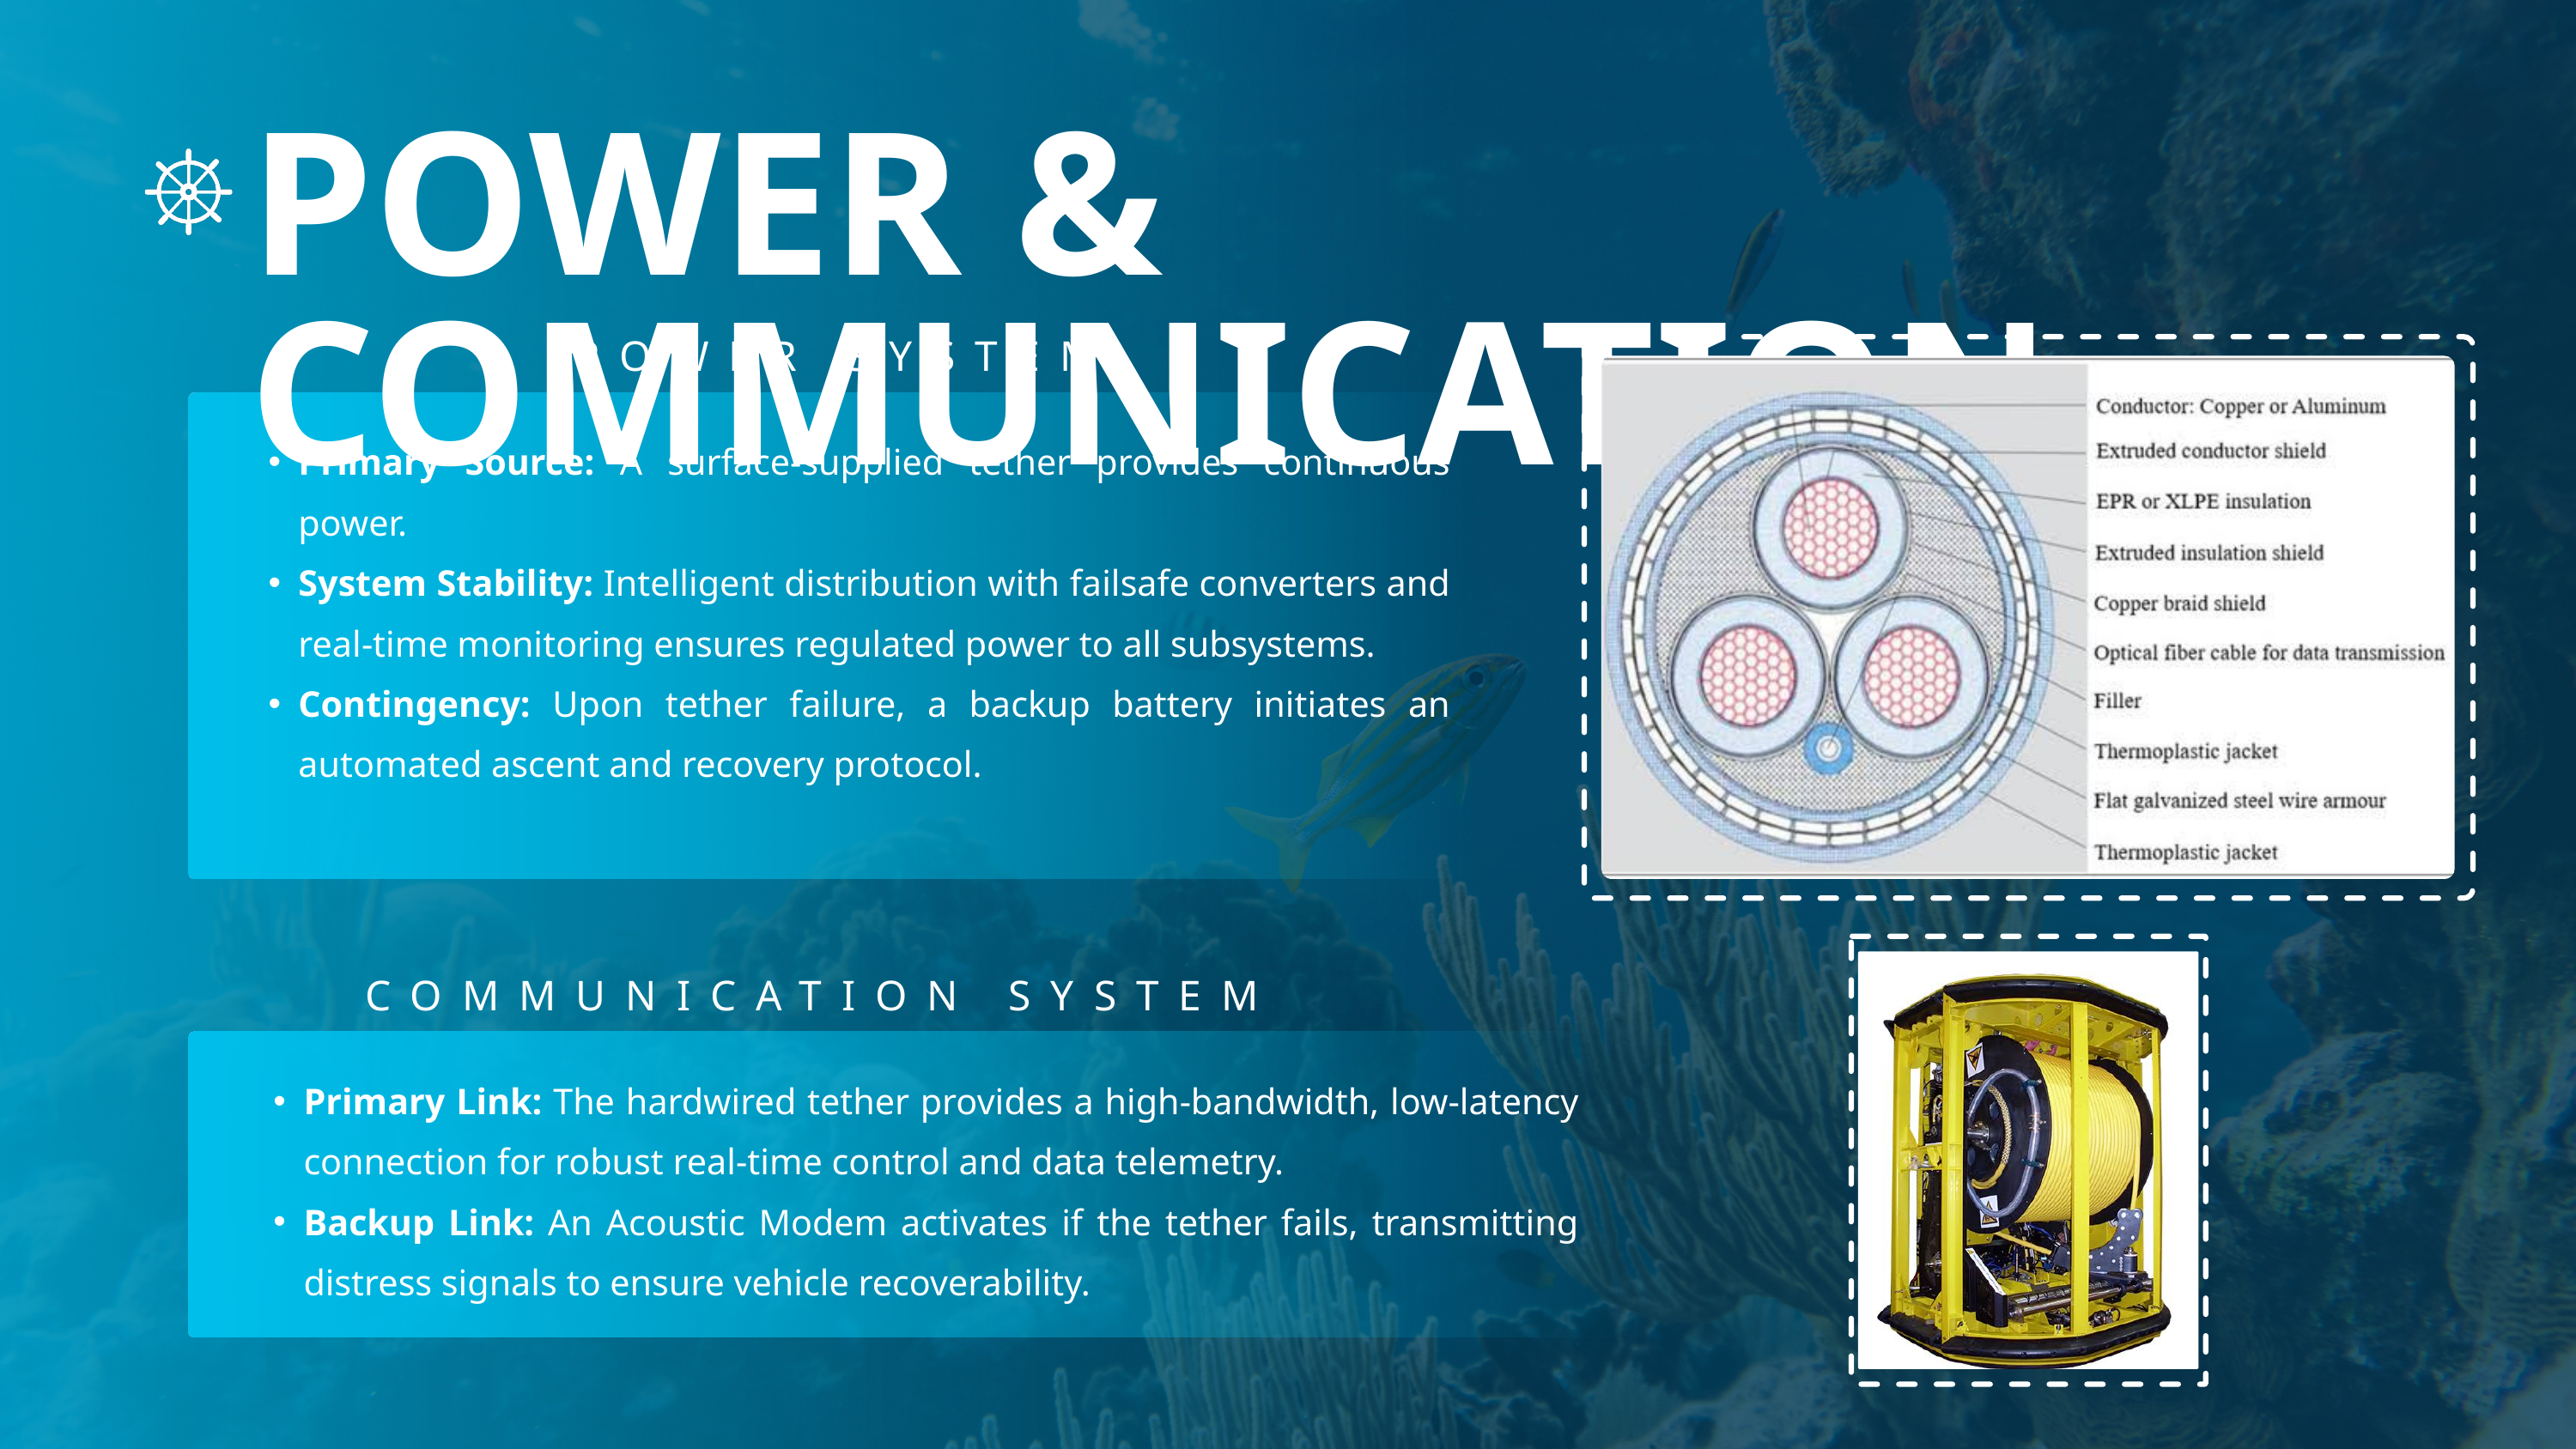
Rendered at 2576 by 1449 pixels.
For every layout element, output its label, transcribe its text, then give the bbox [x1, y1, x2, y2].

text_box POWER & COMMUNICATION [1463, 124, 2161, 505]
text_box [188, 392, 1485, 880]
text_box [0, 0, 1461, 1449]
text_box [1463, 0, 2576, 1449]
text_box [1850, 936, 2207, 1385]
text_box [1583, 336, 2474, 899]
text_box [188, 1031, 1617, 1337]
